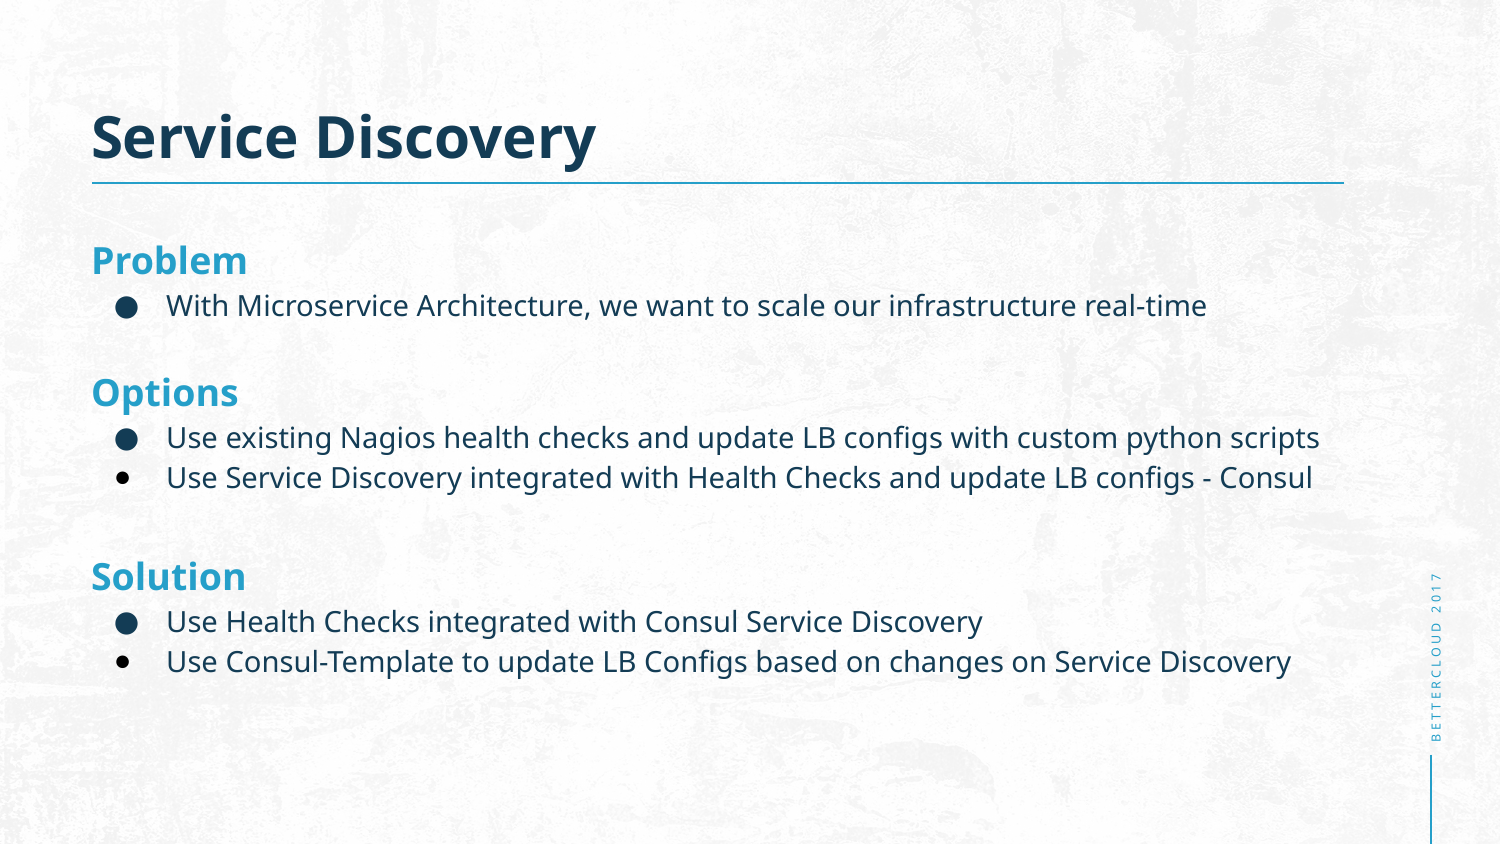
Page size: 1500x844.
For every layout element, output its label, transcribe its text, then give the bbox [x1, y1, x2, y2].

title Service Discovery [76, 46, 1424, 185]
list Problem With Microservice Architecture, we want to scale our infrastructure real-time Options Use existing Nagios health checks and update LB configs with custom python scripts Use Service Discovery integrated with Health Checks and update LB configs - Consul Solution Use Health Checks integrated with Consul Service Discovery Use Consul-Template to update LB Configs based on changes on Service Discovery [76, 215, 1347, 729]
